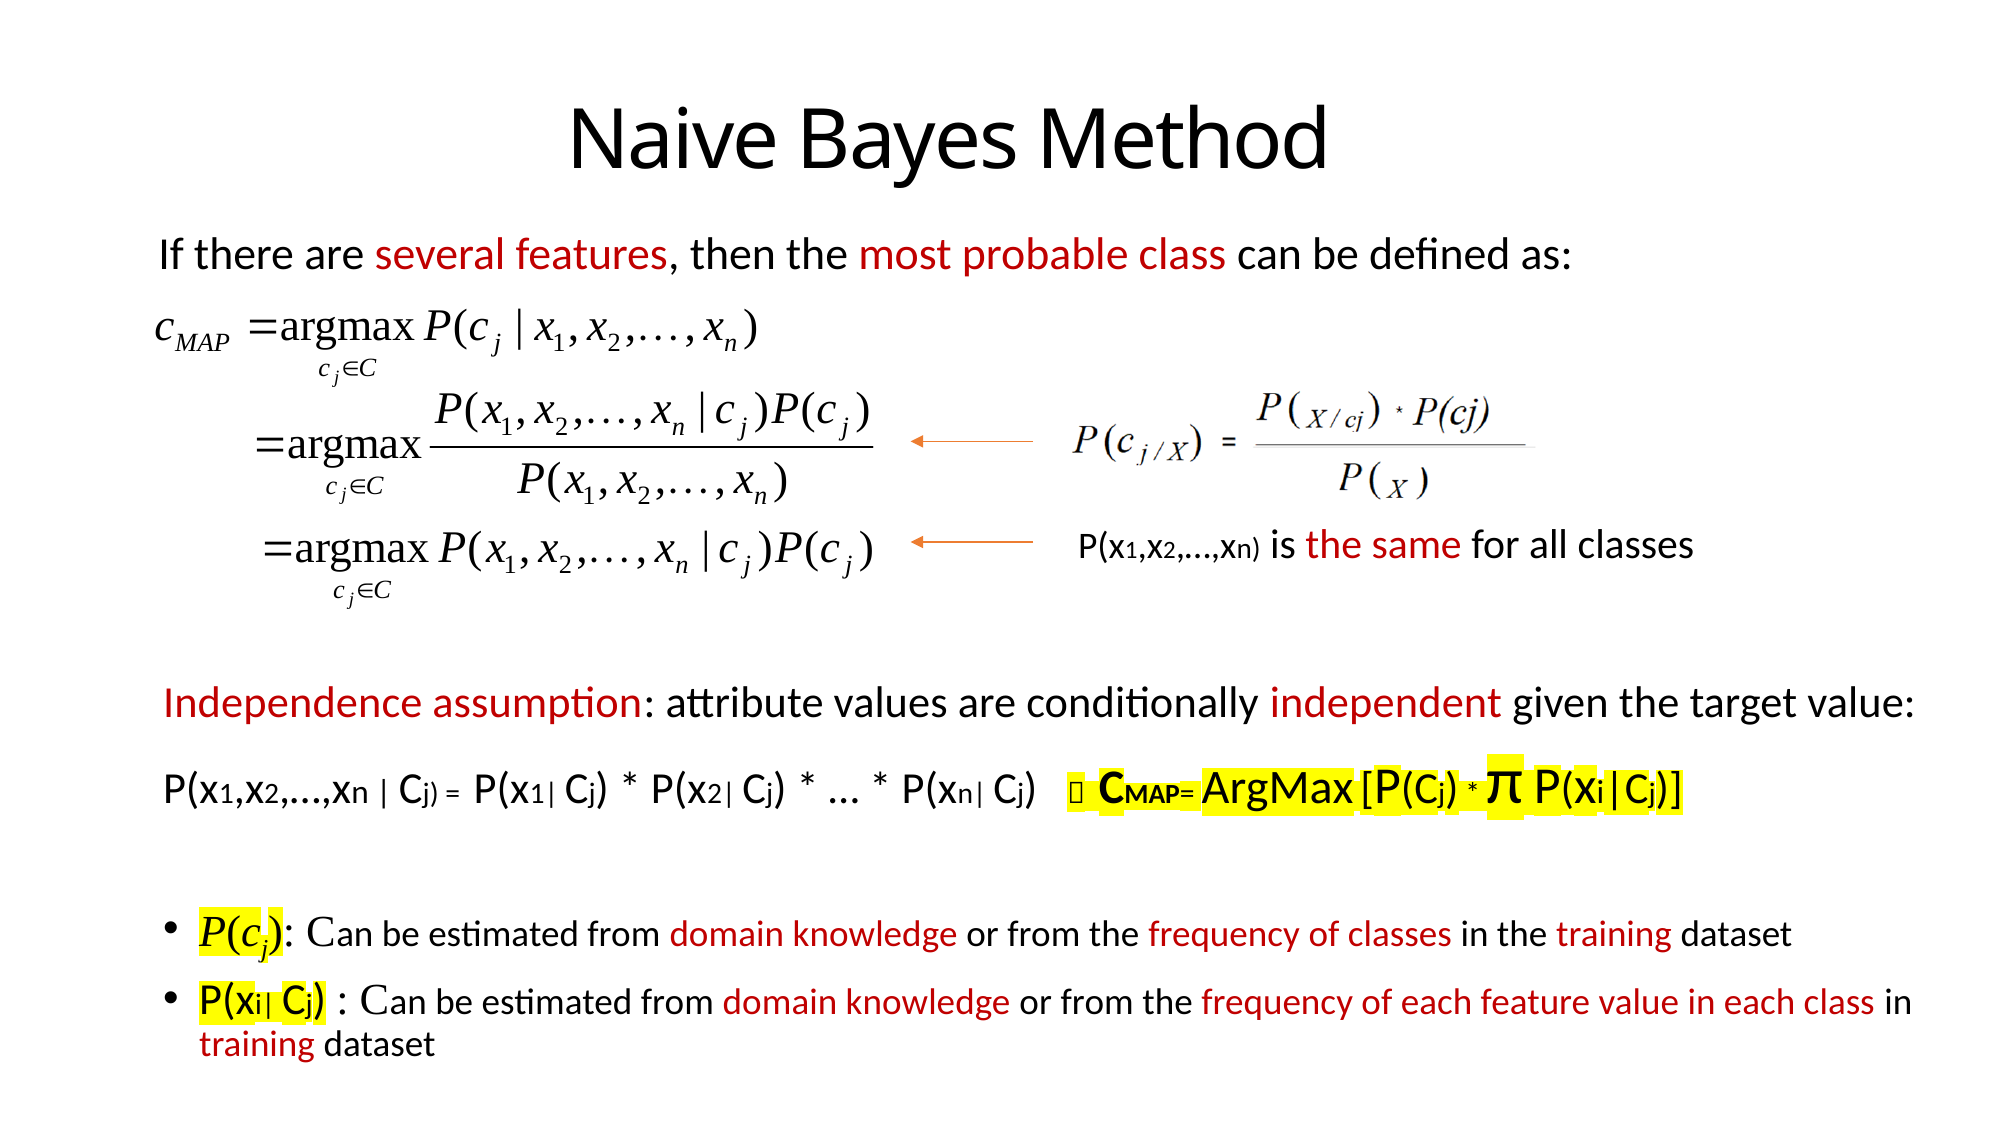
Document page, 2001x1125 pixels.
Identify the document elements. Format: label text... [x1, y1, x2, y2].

list Independence assumption: attribute values are conditionally independent given the target value: P(x1,x2,…,xn | Cj) = P(x1| Cj) * P(x2| Cj) * … * P(xn| Cj)  CMAP= ArgMax [P(Cj) * π P(xi|Cj)] P(cj): Can be estimated from domain knowledge or from the frequency of classes in the training dataset P(xi| Cj) : Can be estimated from domain knowledge or from the frequency of each feature value in each class in training dataset [148, 533, 1979, 1084]
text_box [253, 517, 881, 619]
text_box If there are several features, then the most probable class can be defined as: [143, 216, 1923, 286]
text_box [245, 378, 881, 515]
picture [1033, 373, 1570, 510]
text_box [148, 295, 765, 398]
title Naive Bayes Method [362, 89, 1538, 195]
text_box P(x1,x2,…,xn) is the same for all classes [1063, 509, 1713, 574]
